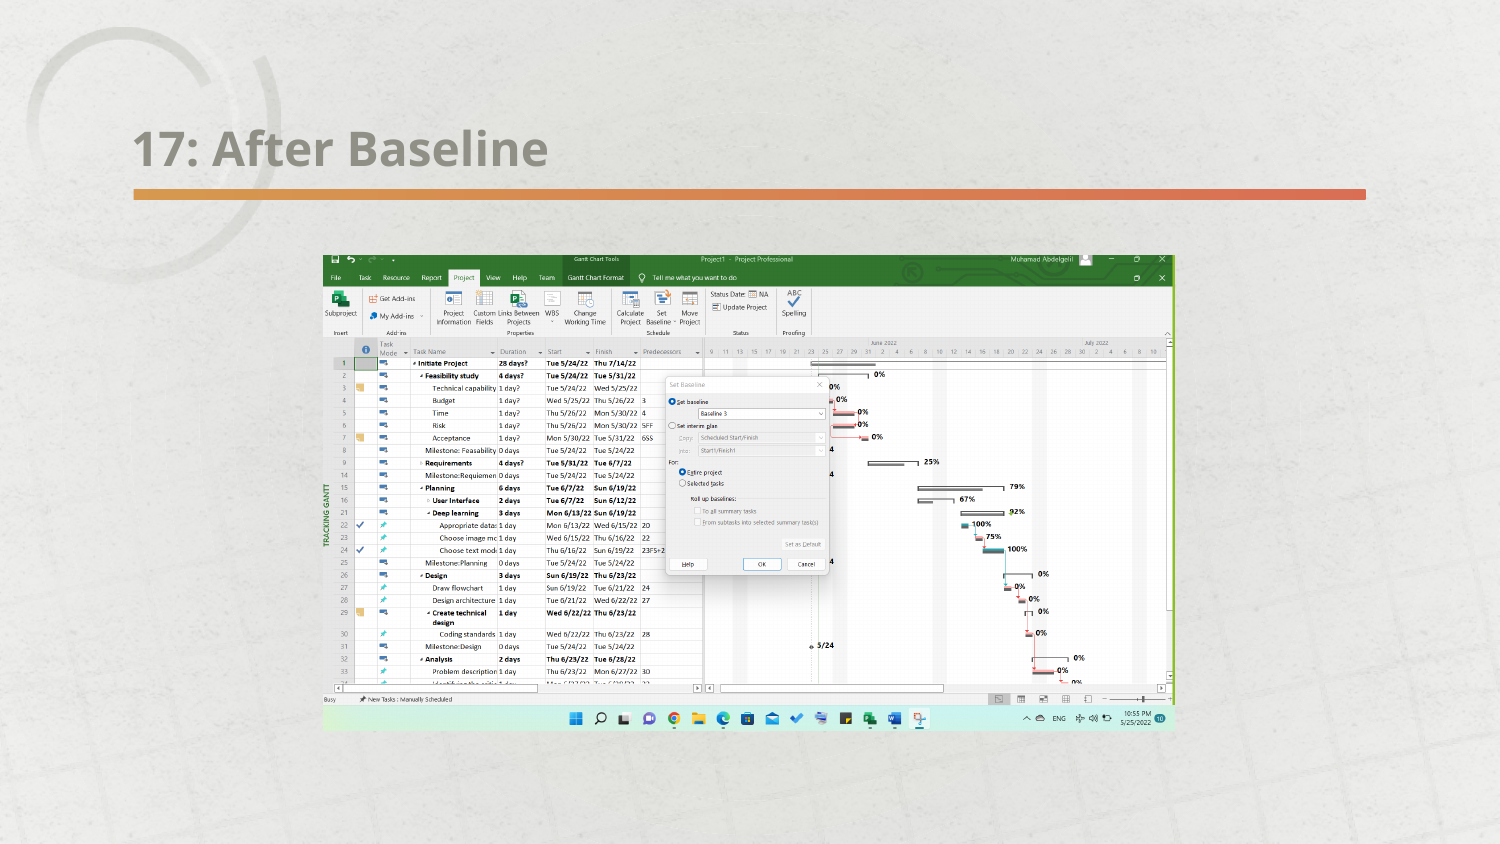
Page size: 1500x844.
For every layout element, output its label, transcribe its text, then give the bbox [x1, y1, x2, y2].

picture [0, 0, 1500, 844]
title 17: After Baseline [116, 90, 1384, 184]
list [322, 254, 1176, 732]
